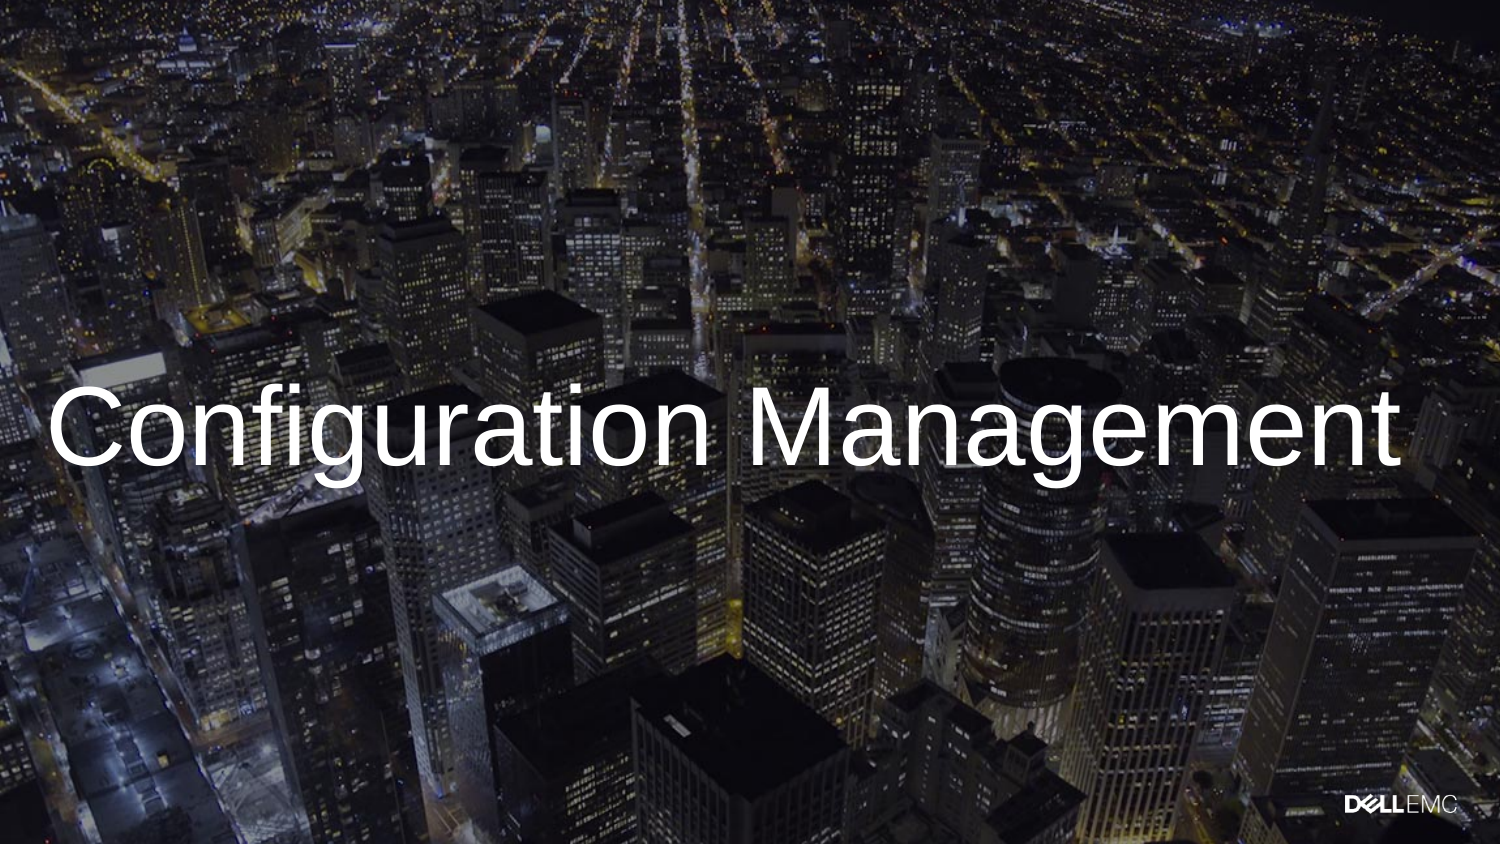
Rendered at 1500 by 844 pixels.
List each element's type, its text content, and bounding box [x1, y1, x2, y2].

title Configuration Management [45, 286, 1405, 571]
picture [0, 0, 1500, 844]
